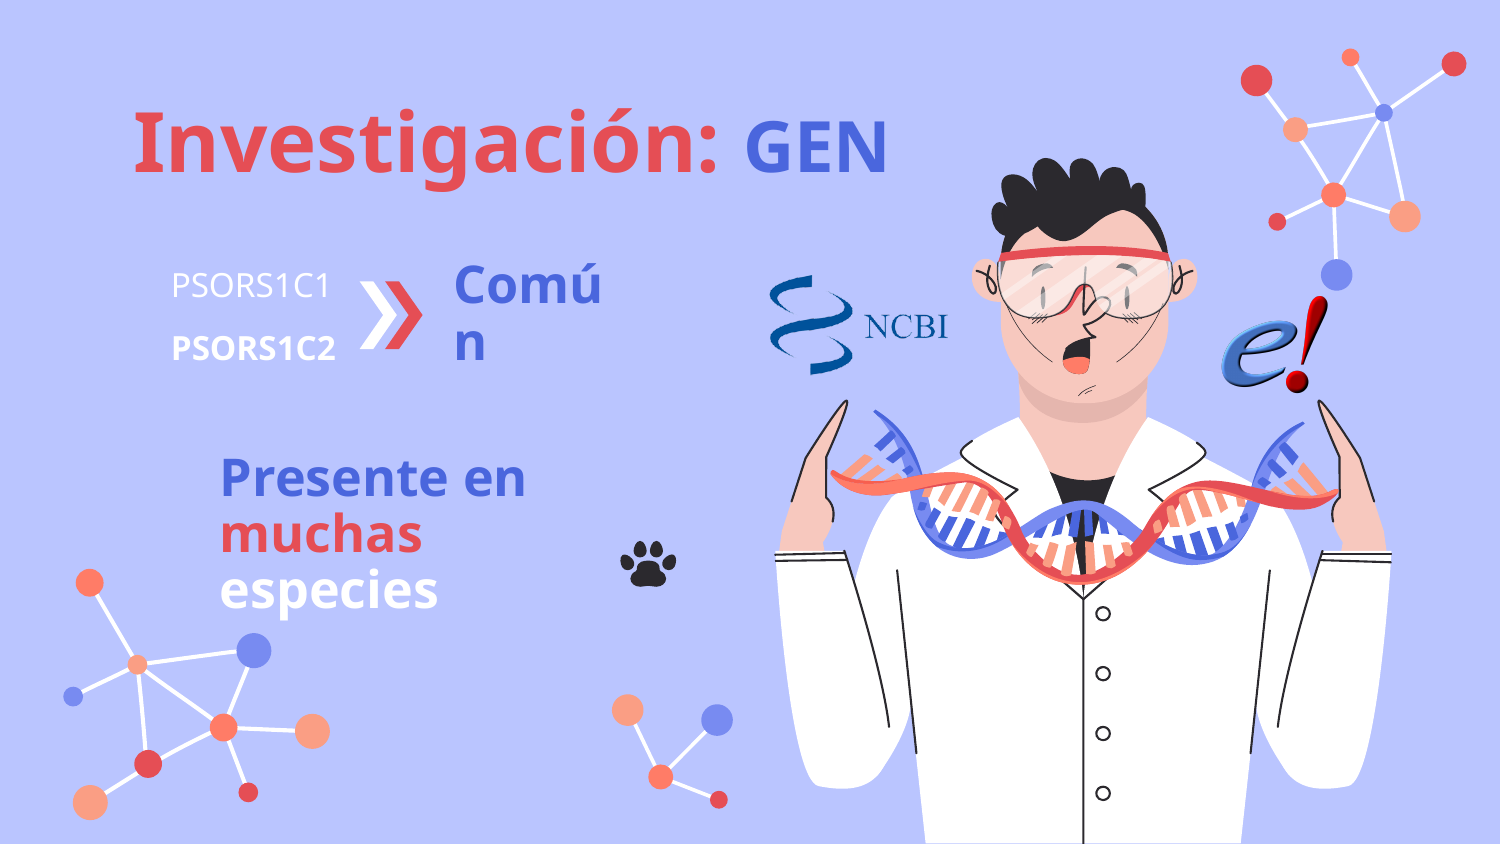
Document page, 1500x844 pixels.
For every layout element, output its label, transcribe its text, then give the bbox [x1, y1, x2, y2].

title Común [438, 252, 640, 378]
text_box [618, 540, 678, 587]
title Investigación: GEN [118, 31, 976, 247]
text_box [774, 157, 1392, 844]
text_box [359, 281, 423, 350]
title Presente en muchas especies [204, 473, 670, 598]
subtitle PSORS1C2 [137, 322, 360, 385]
text_box PSORS1C1 [137, 246, 360, 322]
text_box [627, 663, 737, 817]
picture [1218, 293, 1331, 401]
picture [756, 274, 959, 377]
